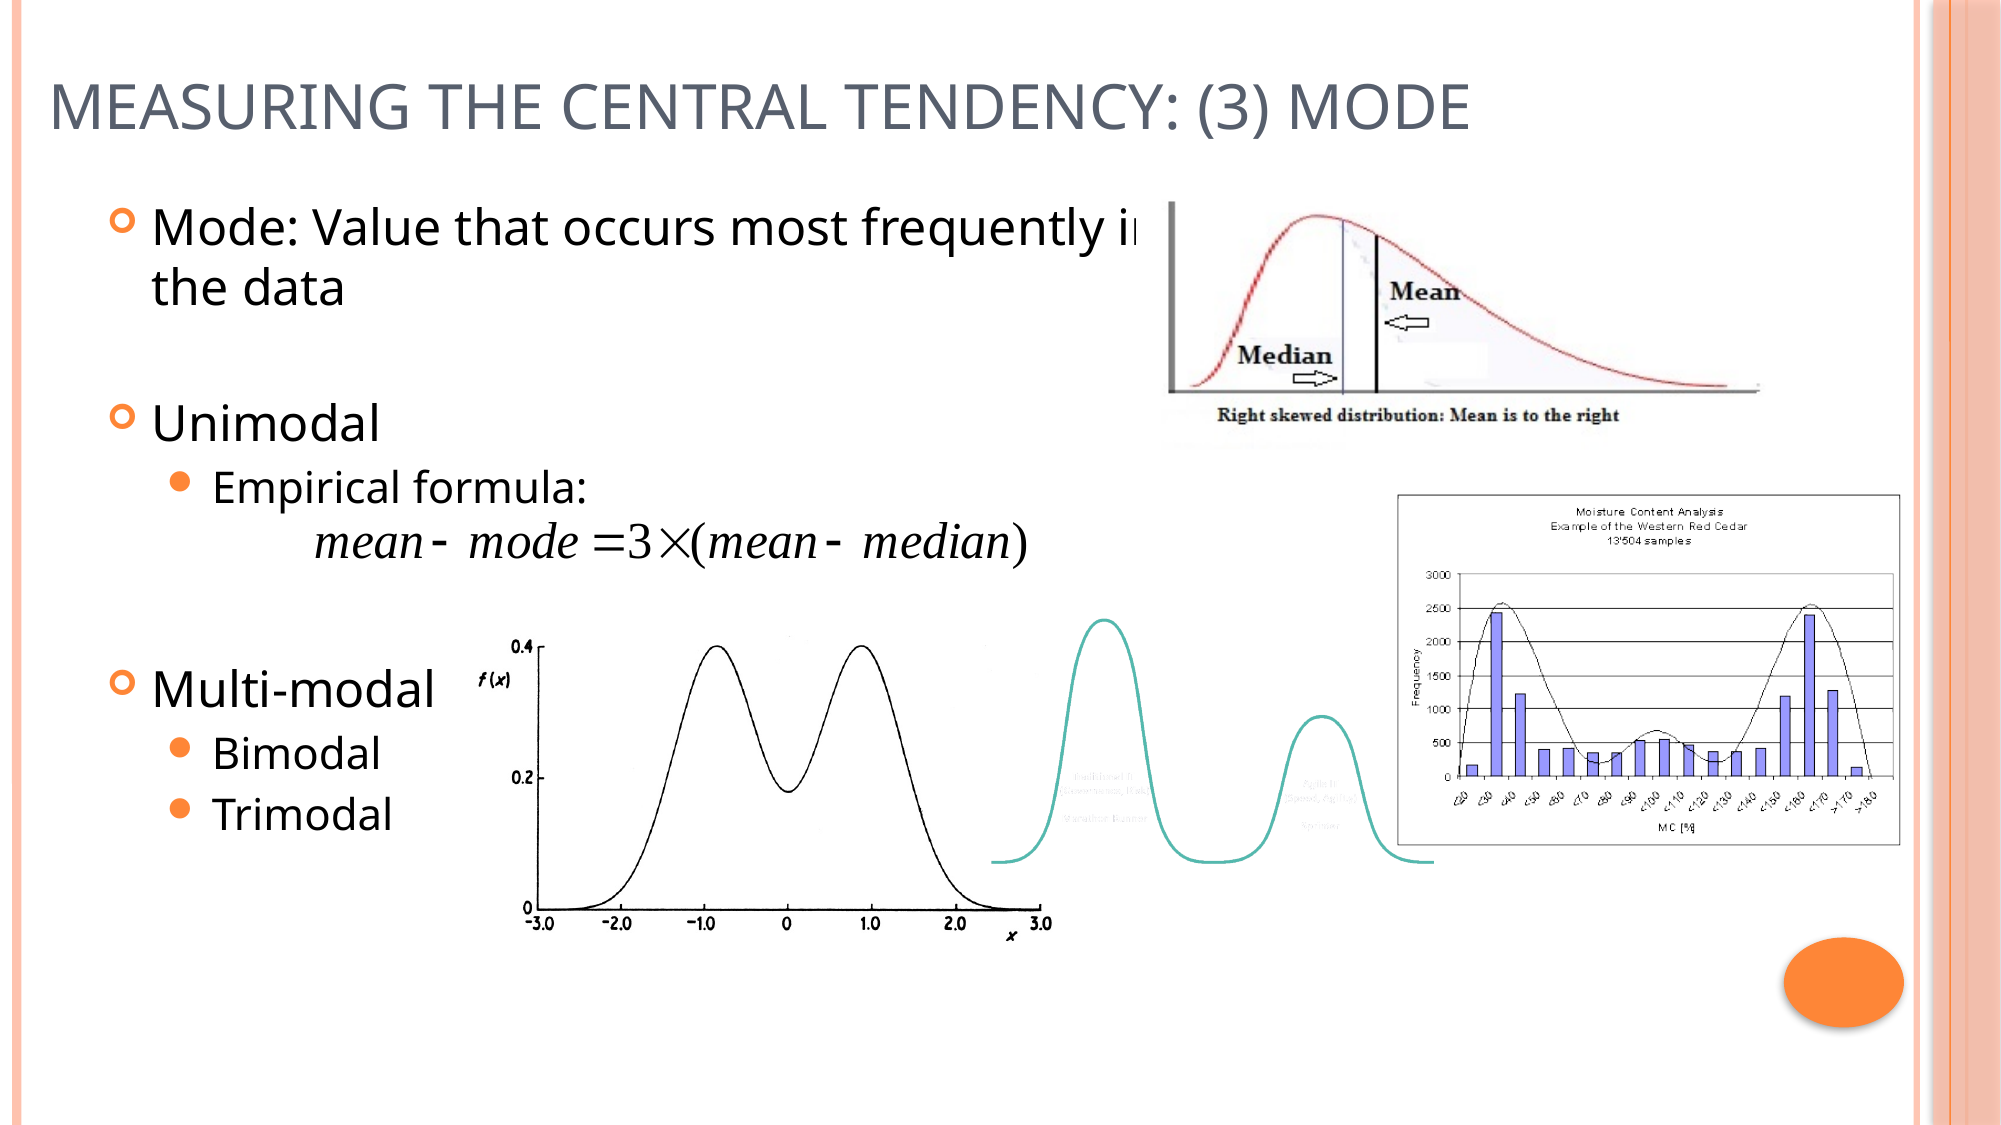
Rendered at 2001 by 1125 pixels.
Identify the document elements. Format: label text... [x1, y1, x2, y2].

title Measuring the Central Tendency: (3) Mode [33, 50, 1950, 150]
list Mode: Value that occurs most frequently in the data Unimodal Empirical formula: Multi-modal Bimodal Trimodal [92, 187, 1250, 903]
slide_number 43 [1583, 1062, 2000, 1125]
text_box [305, 510, 1037, 581]
picture [474, 490, 1907, 942]
picture [1135, 186, 1871, 488]
